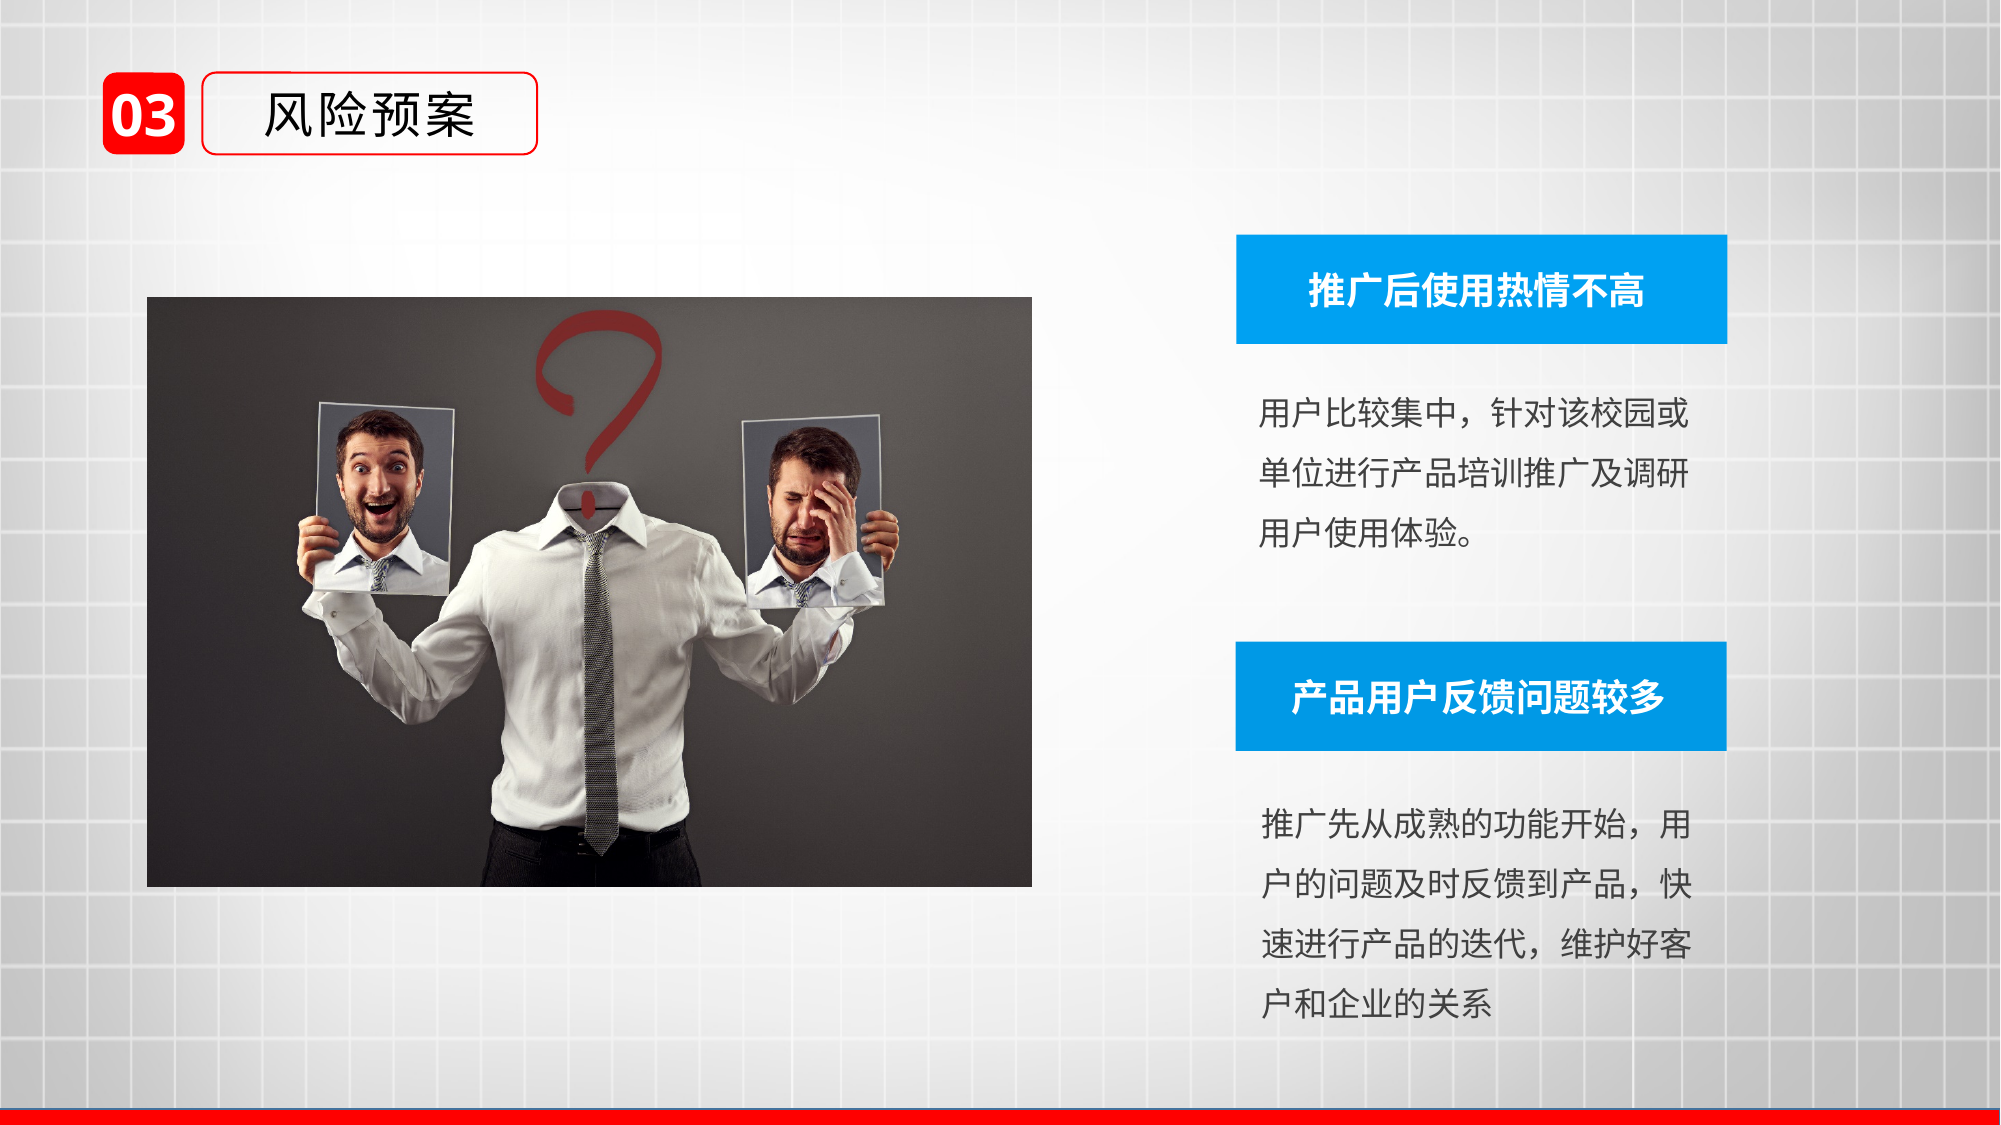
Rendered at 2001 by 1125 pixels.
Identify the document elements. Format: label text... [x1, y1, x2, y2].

text_box [0, 1108, 2000, 1125]
text_box 推广先从成熟的功能开始，用户的问题及时反馈到产品，快速进行产品的迭代，维护好客户和企业的关系 [1242, 773, 1731, 1033]
text_box 03 [101, 71, 186, 156]
text_box [1235, 234, 1728, 345]
text_box 用户比较集中，针对该校园或单位进行产品培训推广及调研用户使用体验。 [1239, 363, 1731, 562]
text_box 产品用户反馈问题较多 [1272, 664, 1689, 728]
text_box 推广后使用热情不高 [1289, 257, 1672, 321]
text_box [1235, 641, 1728, 752]
text_box 风险预案 [201, 71, 539, 156]
picture [0, 0, 2001, 1125]
